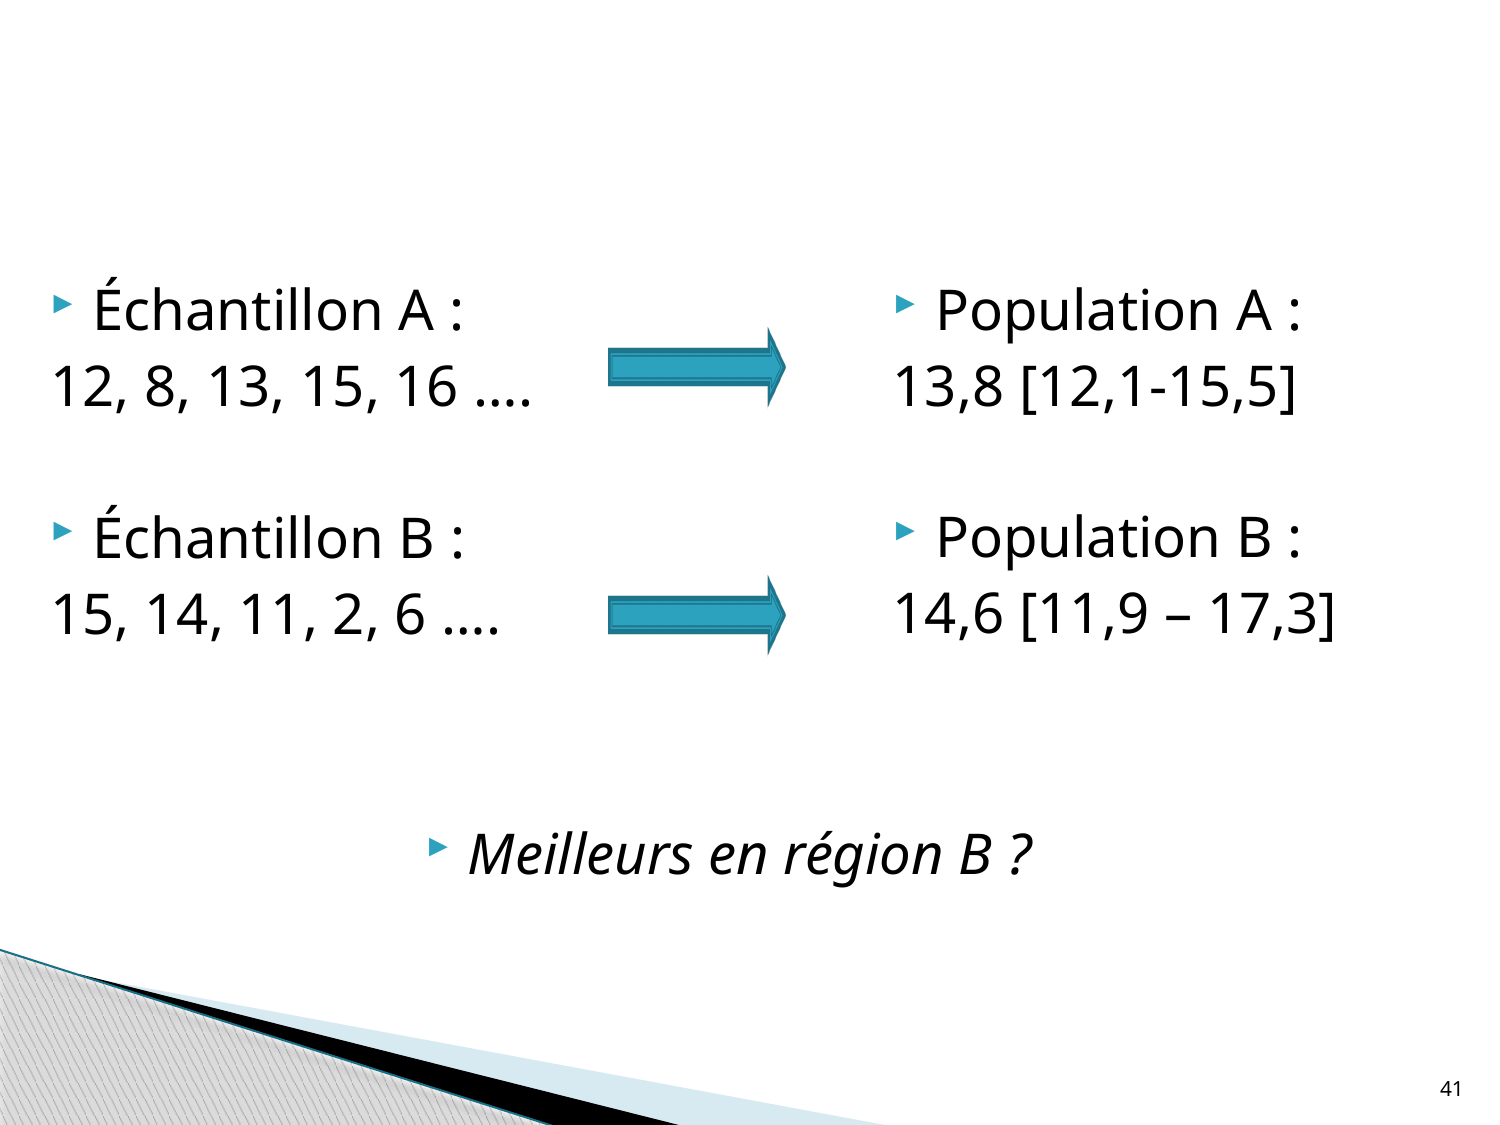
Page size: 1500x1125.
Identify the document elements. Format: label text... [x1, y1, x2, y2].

list Échantillon A : 12, 8, 13, 15, 16 …. Échantillon B : 15, 14, 11, 2, 6 …. [17, 267, 656, 1080]
slide_number 41 [1418, 1051, 1479, 1112]
picture [607, 574, 786, 657]
text_box Population A : 13,8 [12,1-15,5] Population B : 14,6 [11,9 – 17,3] [860, 266, 1498, 1080]
text_box Meilleurs en région B ? [76, 810, 1363, 1125]
picture [607, 326, 786, 409]
